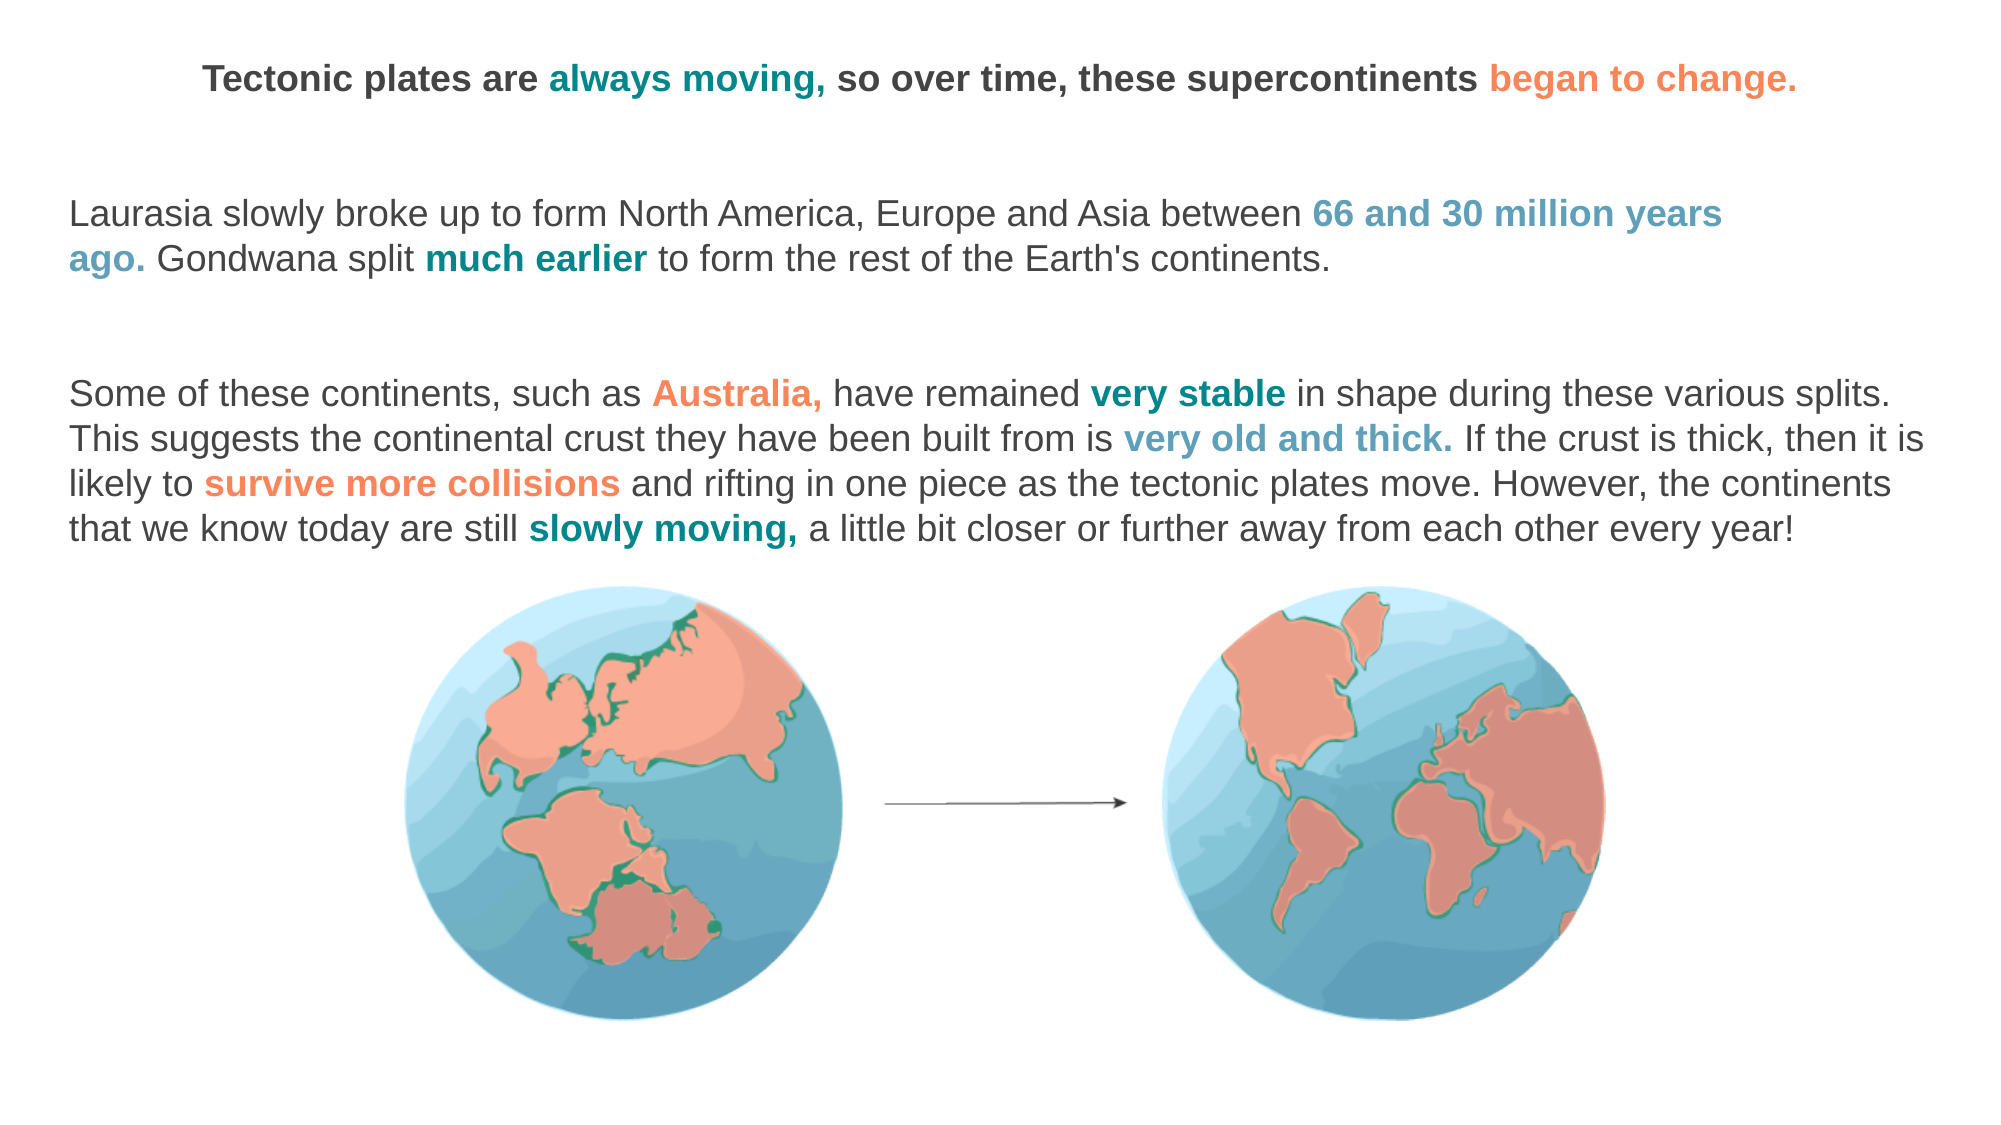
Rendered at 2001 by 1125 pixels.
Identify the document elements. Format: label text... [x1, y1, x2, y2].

text_box Tectonic plates are always moving, so over time, these supercontinents began to change. Laurasia slowly broke up to form North America, Europe and Asia between 66 and 30 million years ago. Gondwana split much earlier to form the rest of the Earth's continents. Some of these continents, such as Australia, have remained very stable in shape during these various splits. This suggests the continental crust they have been built from is very old and thick. If the crust is thick, then it is likely to survive more collisions and rifting in one piece as the tectonic plates move. However, the continents that we know today are still slowly moving, a little bit closer or further away from each other every year! [54, 46, 1957, 647]
picture [404, 586, 1606, 1021]
